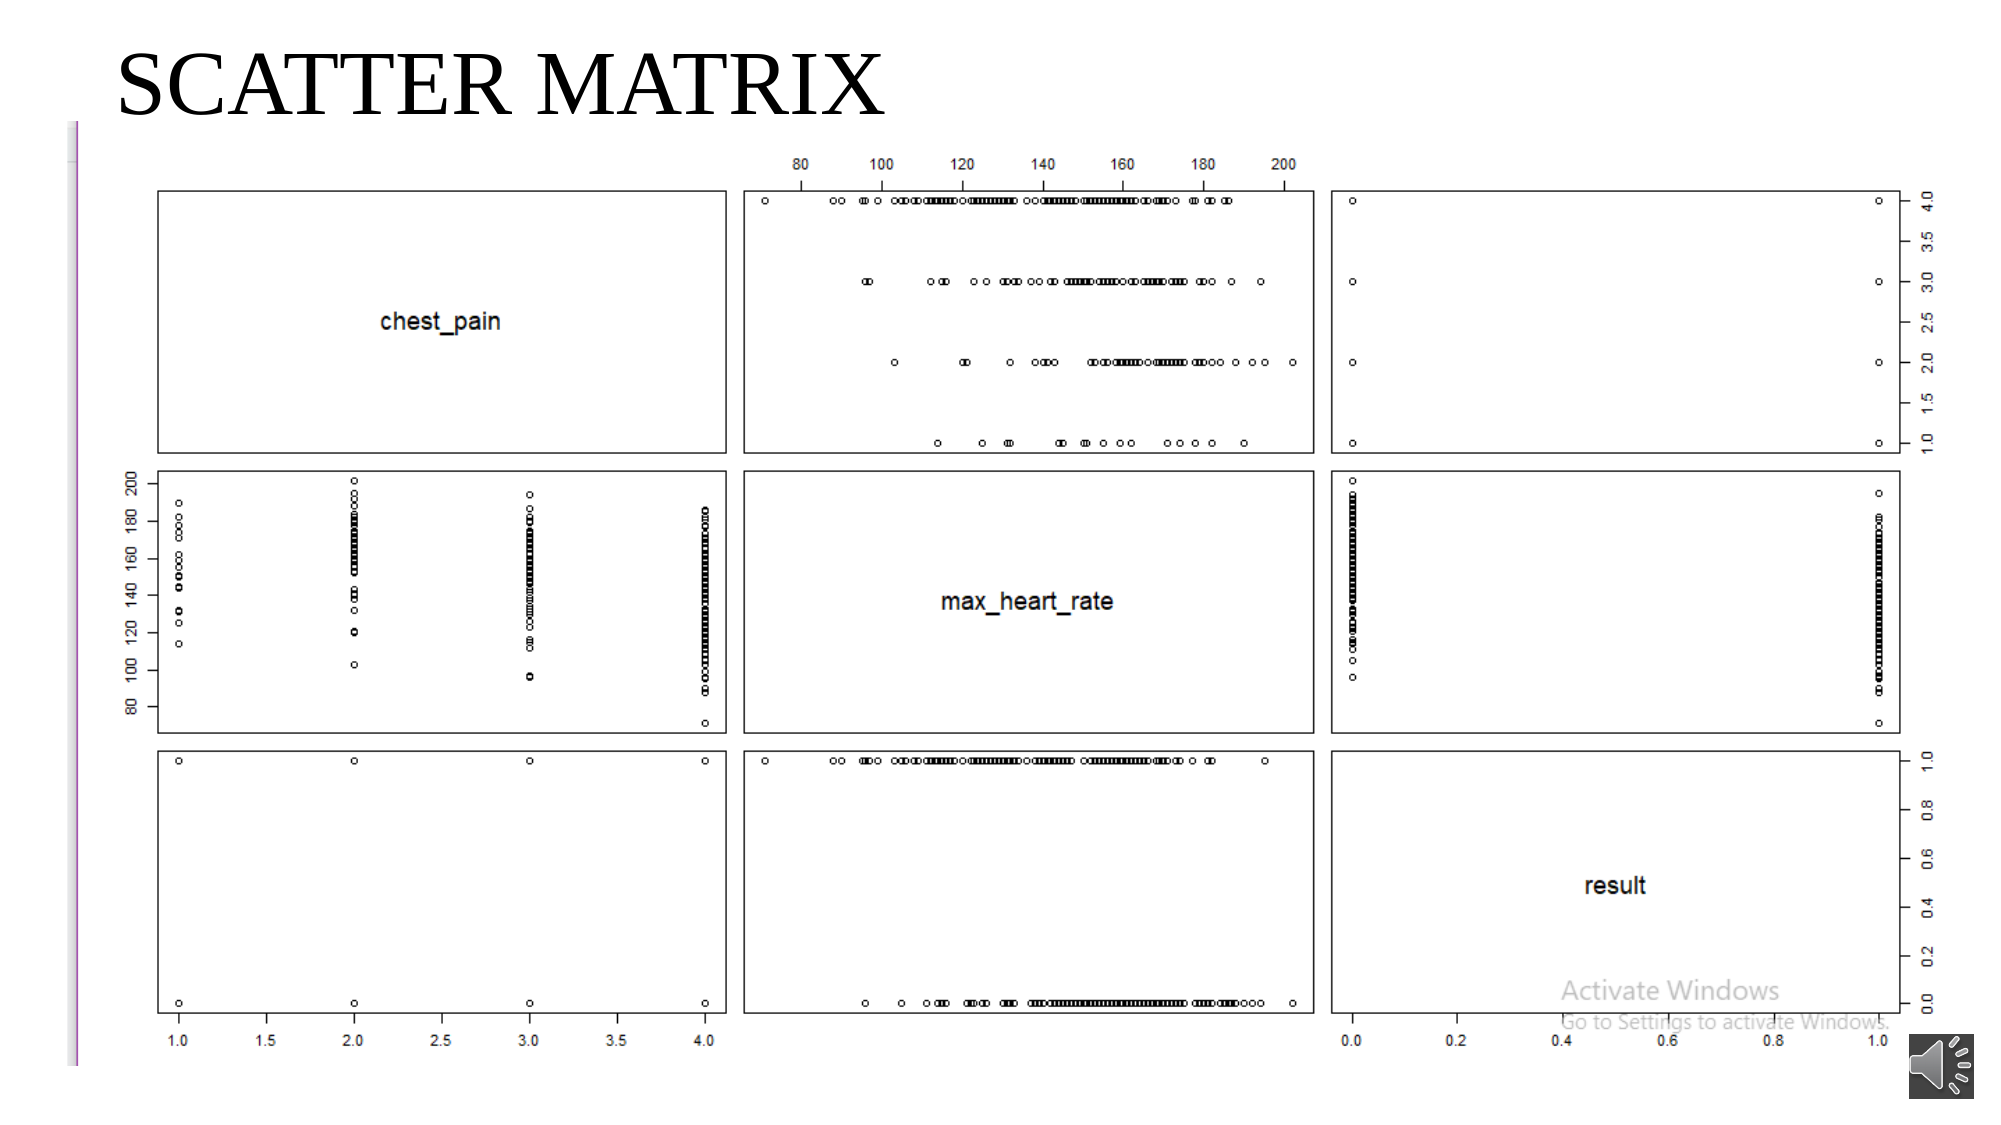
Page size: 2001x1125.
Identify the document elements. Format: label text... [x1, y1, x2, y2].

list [67, 120, 1948, 1066]
title SCATTER MATRIX [100, 27, 1826, 120]
picture [1908, 1033, 1975, 1100]
